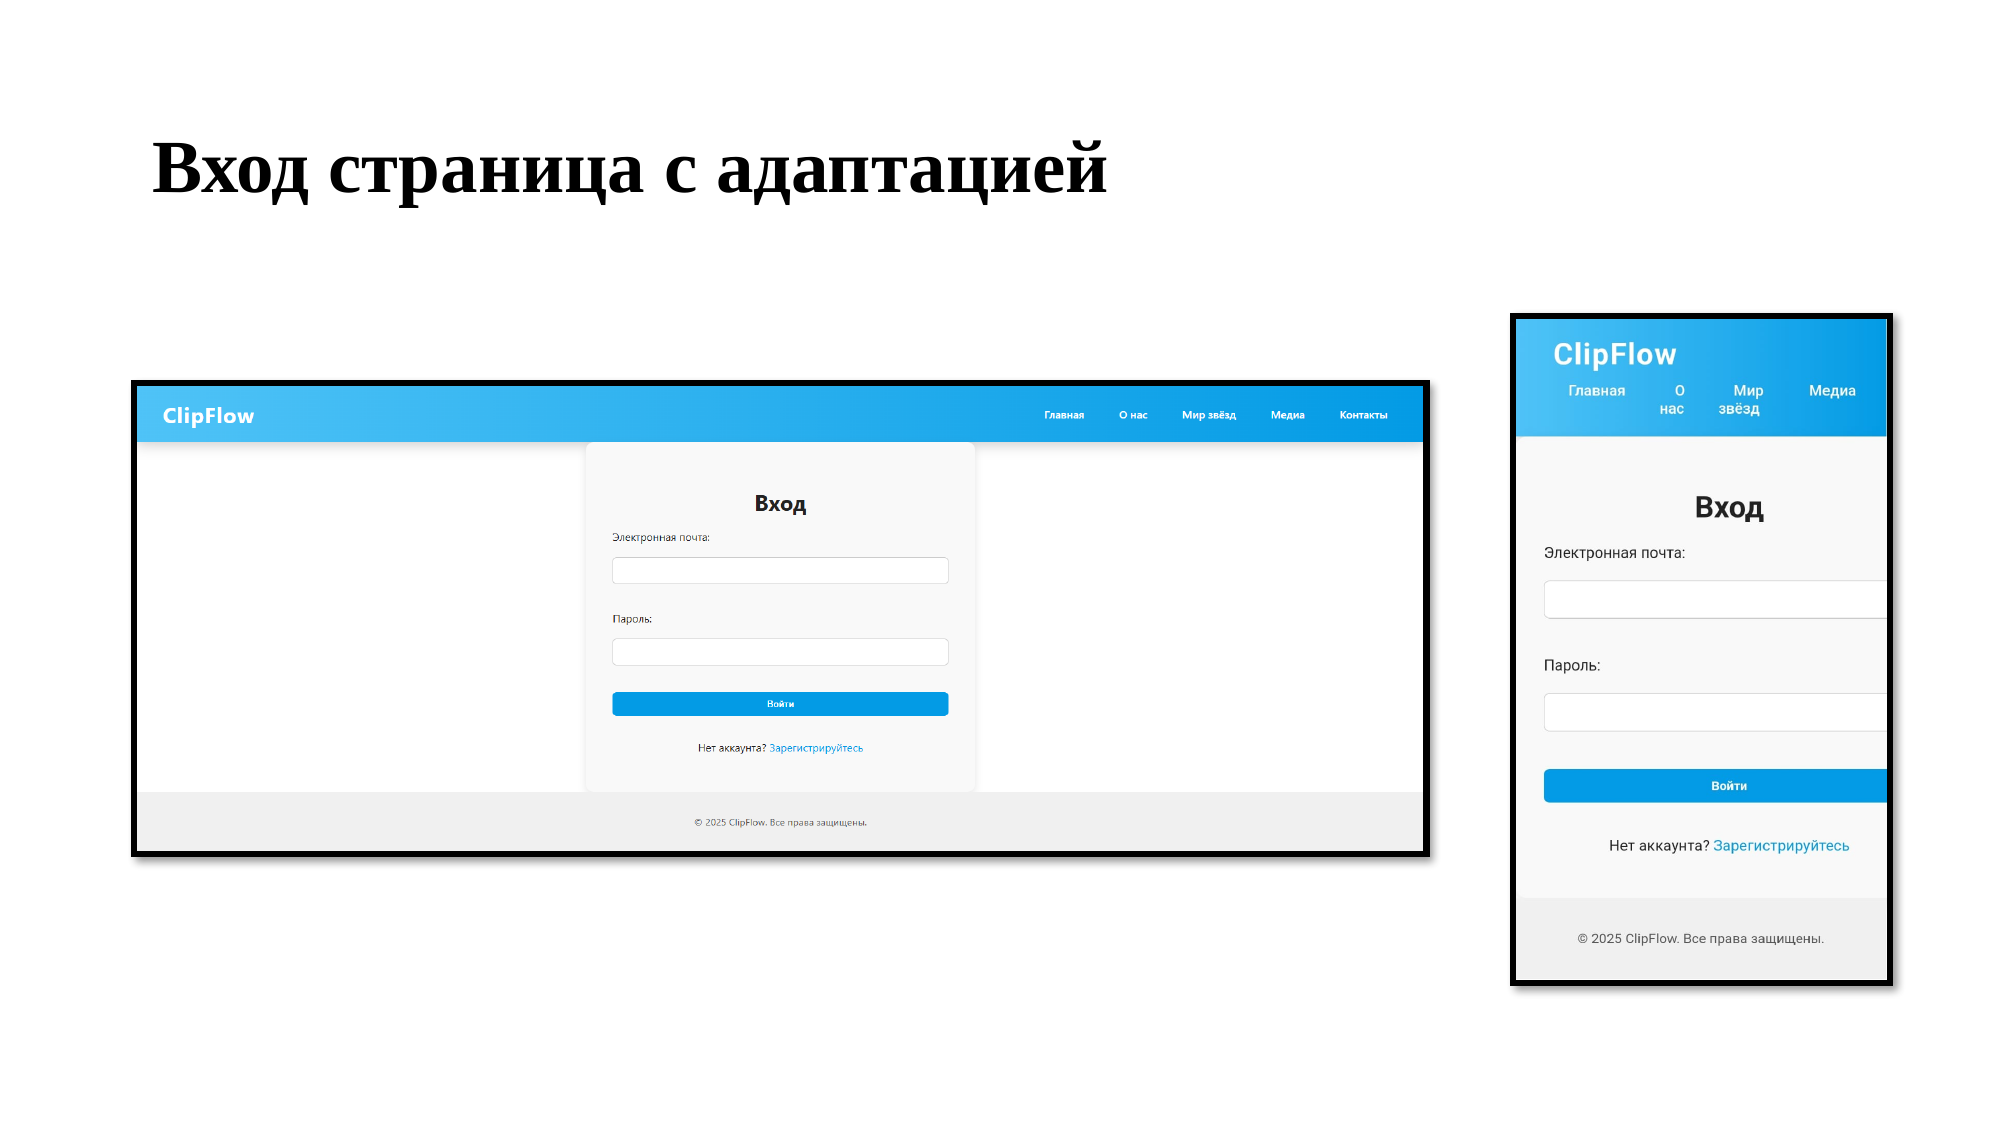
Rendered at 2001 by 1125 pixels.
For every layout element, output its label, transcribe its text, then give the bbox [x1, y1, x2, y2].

picture [1712, 781, 1747, 790]
picture [1516, 319, 1887, 981]
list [137, 386, 1424, 852]
title Вход страница с адаптацией [137, 59, 1863, 278]
